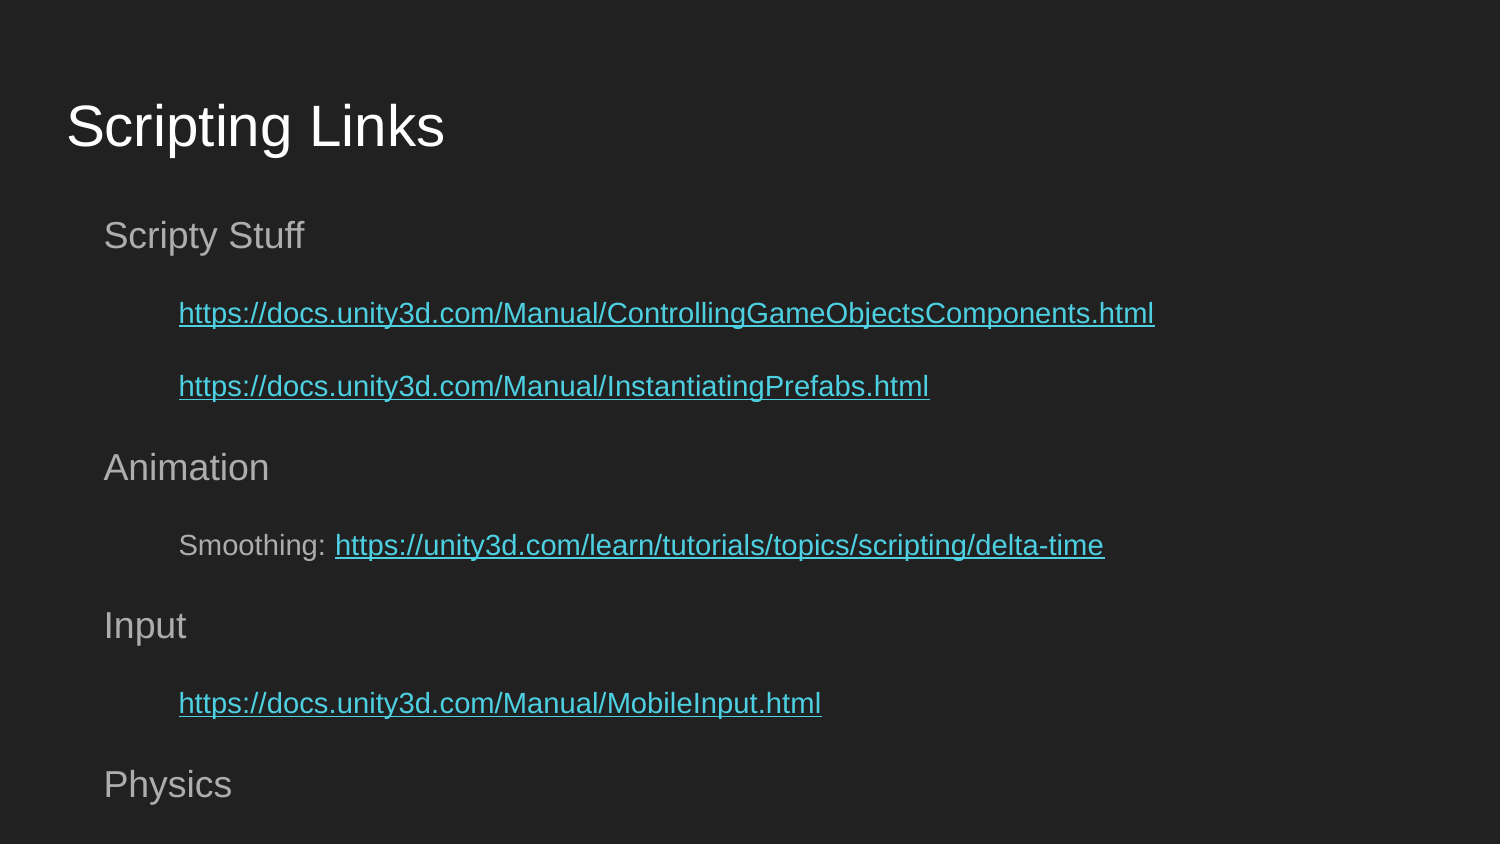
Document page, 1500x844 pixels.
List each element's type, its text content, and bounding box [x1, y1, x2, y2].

list Scripty Stuff https://docs.unity3d.com/Manual/ControllingGameObjectsComponents.html https://docs.unity3d.com/Manual/InstantiatingPrefabs.html Animation Smoothing: https://unity3d.com/learn/tutorials/topics/scripting/delta-time Input https://docs.unity3d.com/Manual/MobileInput.html Physics https://docs.unity3d.com/Manual/class-MeshCollider.html https://unity3d.com/learn/tutorials/topics/physics/bouncing-ball [51, 189, 1449, 750]
title Scripting Links [51, 72, 1449, 167]
